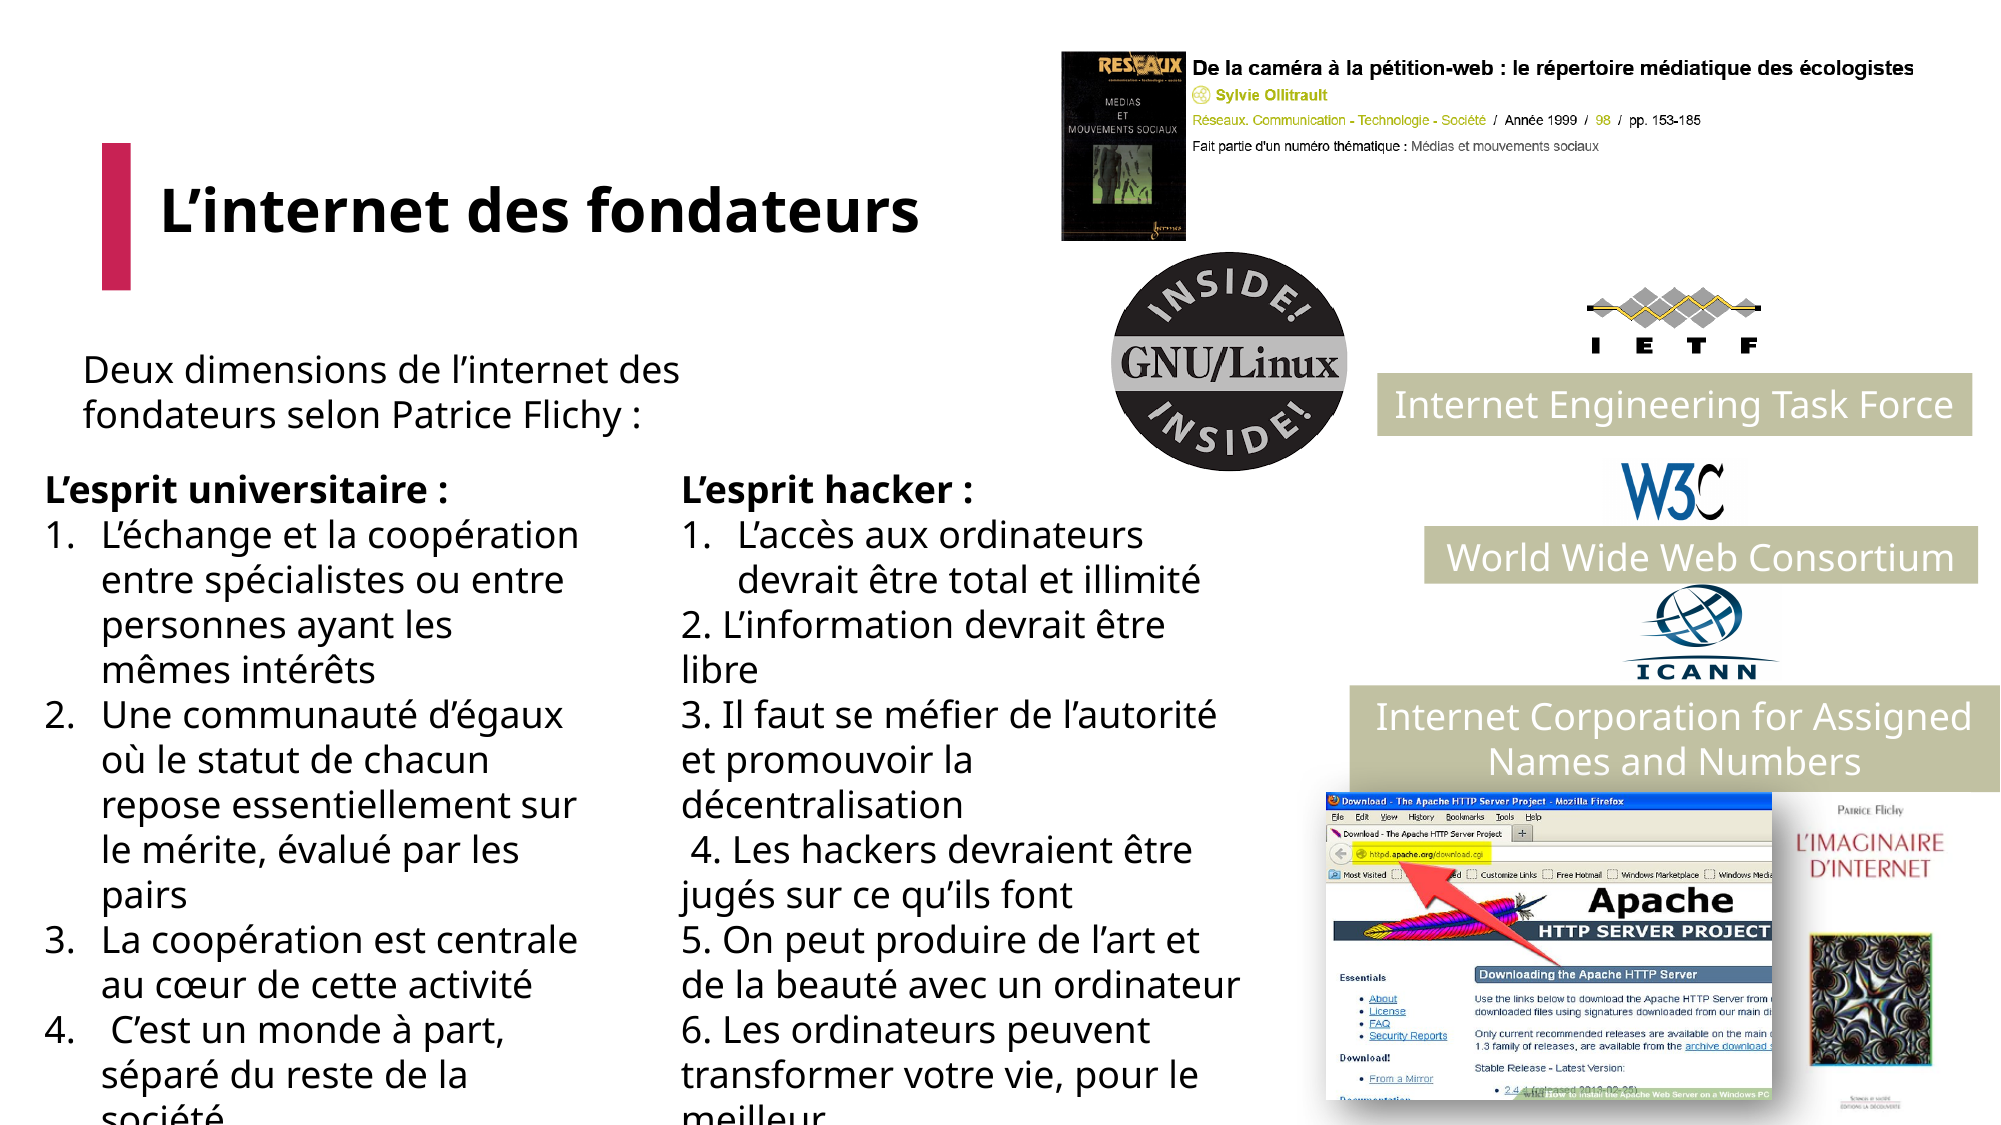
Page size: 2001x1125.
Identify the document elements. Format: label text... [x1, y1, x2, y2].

picture [1601, 458, 1748, 527]
text_box L’esprit hacker : L’accès aux ordinateurs devrait être total et illimité 2. L’information devrait être libre 3. Il faut se méfier de l’autorité et promouvoir la décentralisation 4. Les hackers devraient être jugés sur ce qu’ils font 5. On peut produire de l’art et de la beauté avec un ordinateur 6. Les ordinateurs peuvent transformer votre vie, pour le meilleur [666, 458, 1263, 1125]
text_box Deux dimensions de l’internet des fondateurs selon Patrice Flichy : [67, 338, 699, 489]
picture [1055, 44, 1913, 242]
text_box L’esprit universitaire : L’échange et la coopération entre spécialistes ou entre personnes ayant les mêmes intérêts Une communauté d’égaux où le statut de chacun repose essentiellement sur le mérite, évalué par les pairs La coopération est centrale au cœur de cette activité C’est un monde à part, séparé du reste de la société [29, 458, 598, 1125]
title L’internet des fondateurs [159, 143, 1900, 283]
text_box World Wide Web Consortium [1424, 526, 1979, 584]
picture [1326, 791, 1971, 1122]
picture [1109, 250, 1351, 473]
picture [1620, 583, 1783, 682]
picture [1577, 277, 1773, 363]
text_box Internet Engineering Task Force [1377, 373, 1973, 436]
text_box Internet Corporation for Assigned Names and Numbers [1349, 685, 2000, 793]
